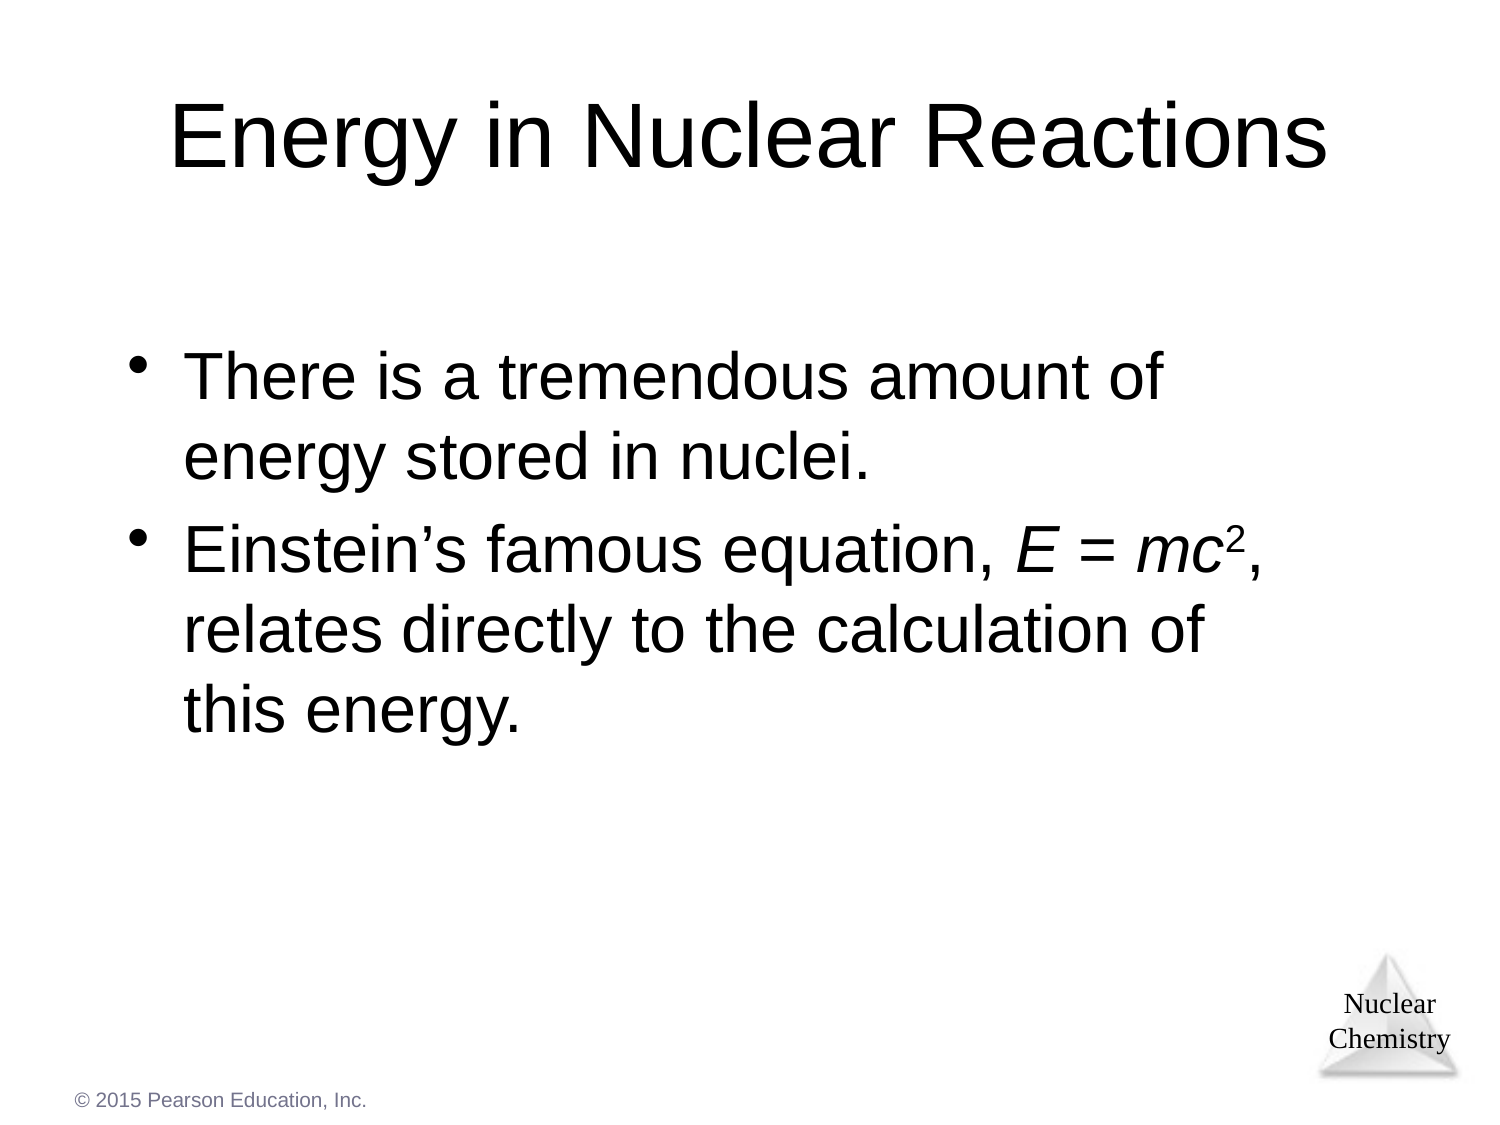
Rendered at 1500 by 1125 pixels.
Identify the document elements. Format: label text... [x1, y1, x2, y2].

picture [1368, 1001, 1374, 1012]
list There is a tremendous amount of energy stored in nuclei. Einstein’s famous equation, E = mc2, relates directly to the calculation of this energy. [112, 324, 1388, 1001]
picture [1275, 899, 1500, 1125]
title Energy in Nuclear Reactions [0, 37, 1500, 226]
